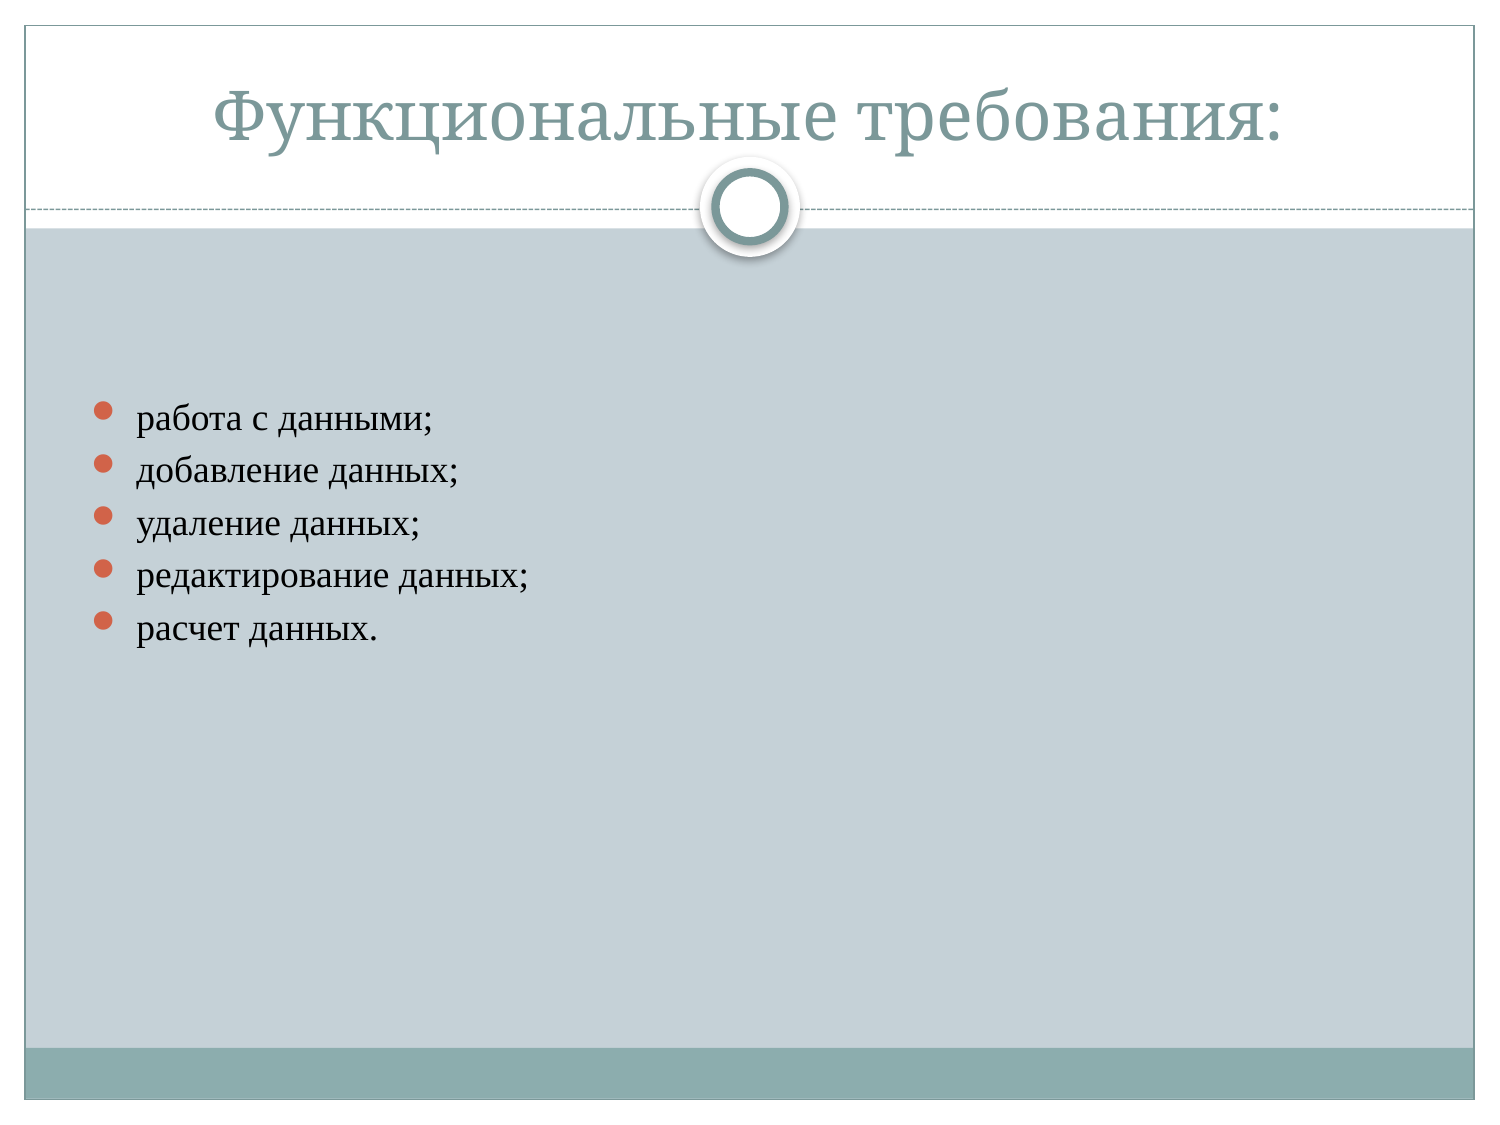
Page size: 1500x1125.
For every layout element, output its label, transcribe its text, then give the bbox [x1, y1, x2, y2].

list работа с данными; добавление данных; удаление данных; редактирование данных; расчет данных. [76, 385, 754, 816]
title Функциональные требования: [49, 37, 1450, 162]
